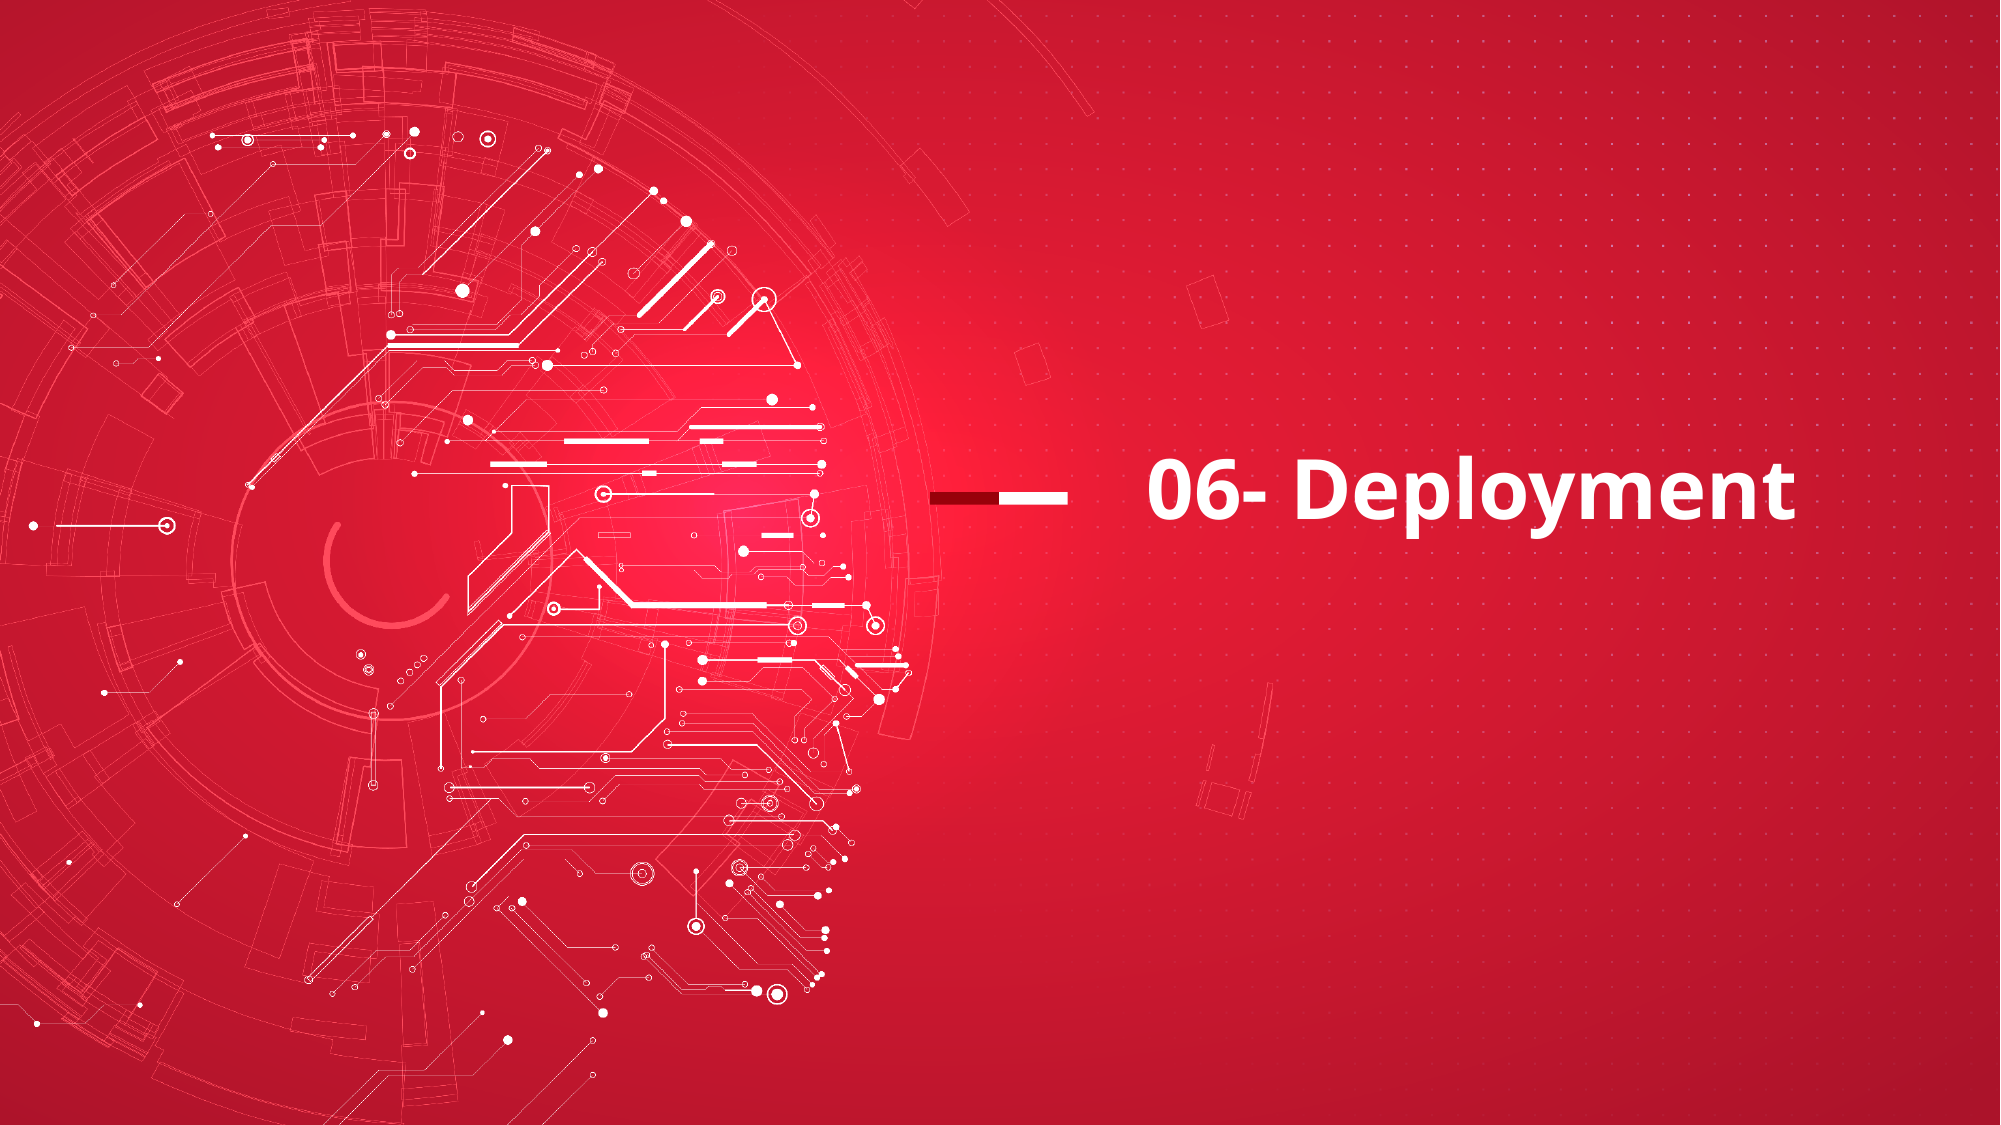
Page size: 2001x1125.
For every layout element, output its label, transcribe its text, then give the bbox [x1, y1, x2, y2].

picture [0, 0, 2000, 1125]
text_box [930, 492, 1068, 505]
text_box 06- Deployment [1146, 436, 1844, 537]
